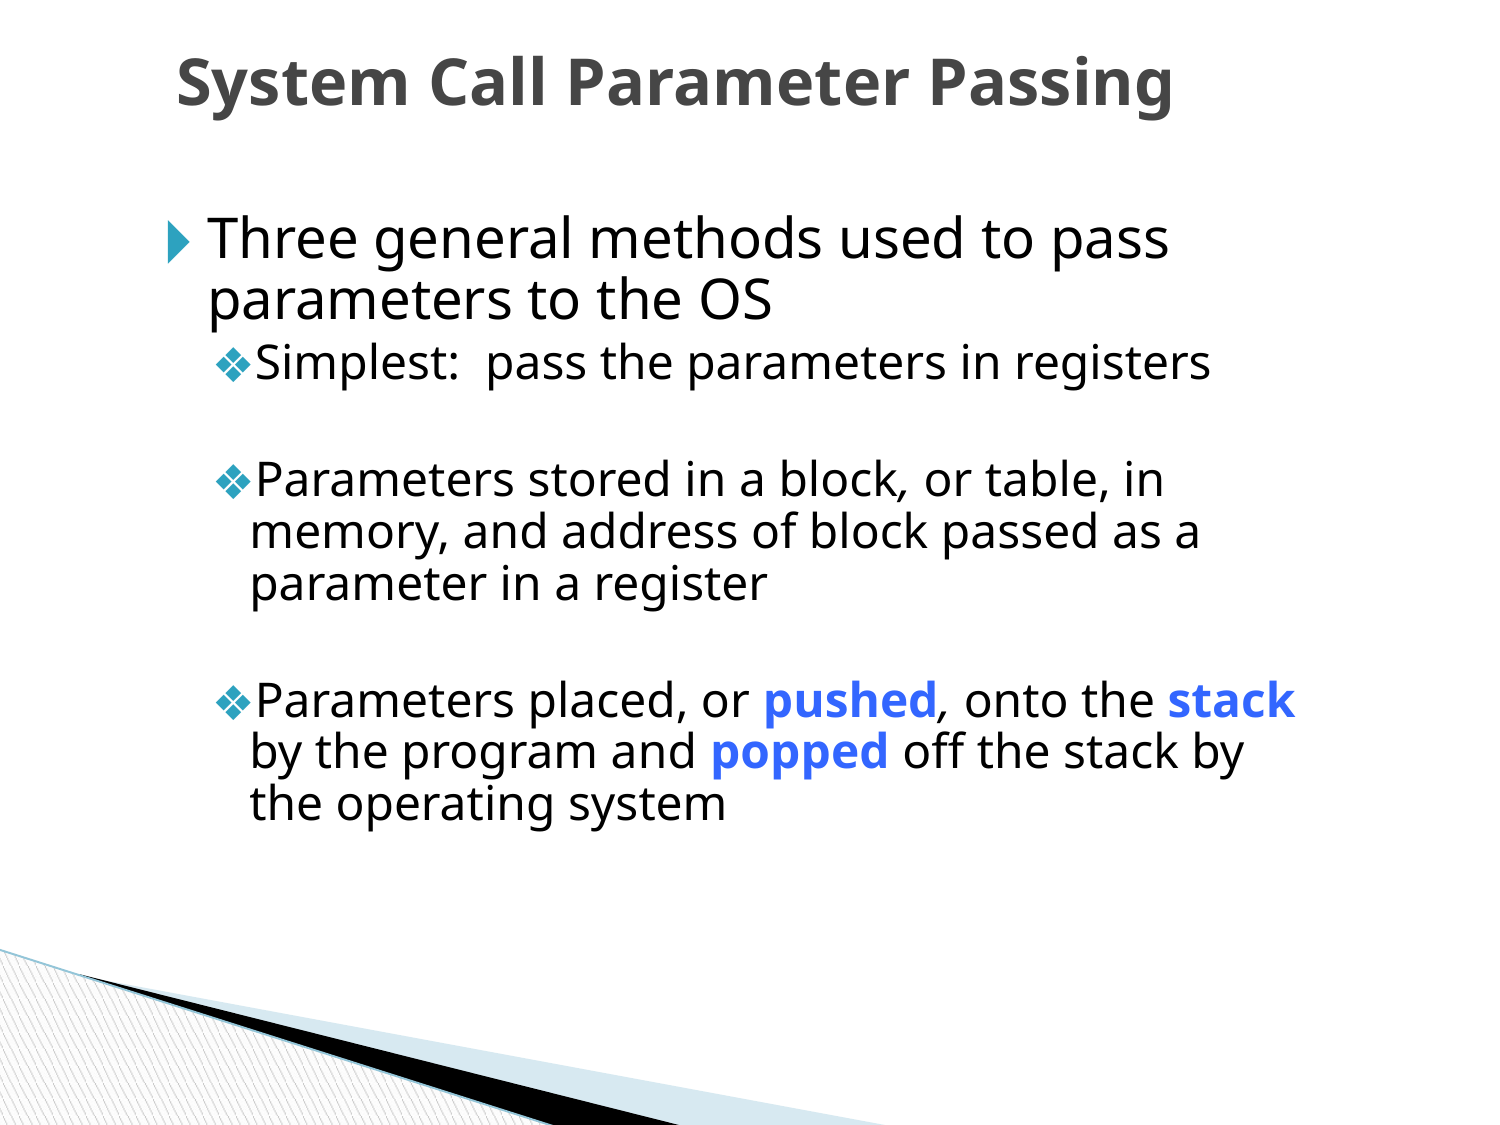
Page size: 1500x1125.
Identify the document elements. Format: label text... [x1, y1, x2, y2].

title System Call Parameter Passing [161, 32, 1425, 128]
list Three general methods used to pass parameters to the OS Simplest: pass the parameters in registers Parameters stored in a block, or table, in memory, and address of block passed as a parameter in a register Parameters placed, or pushed, onto the stack by the program and popped off the stack by the operating system [132, 202, 1330, 946]
